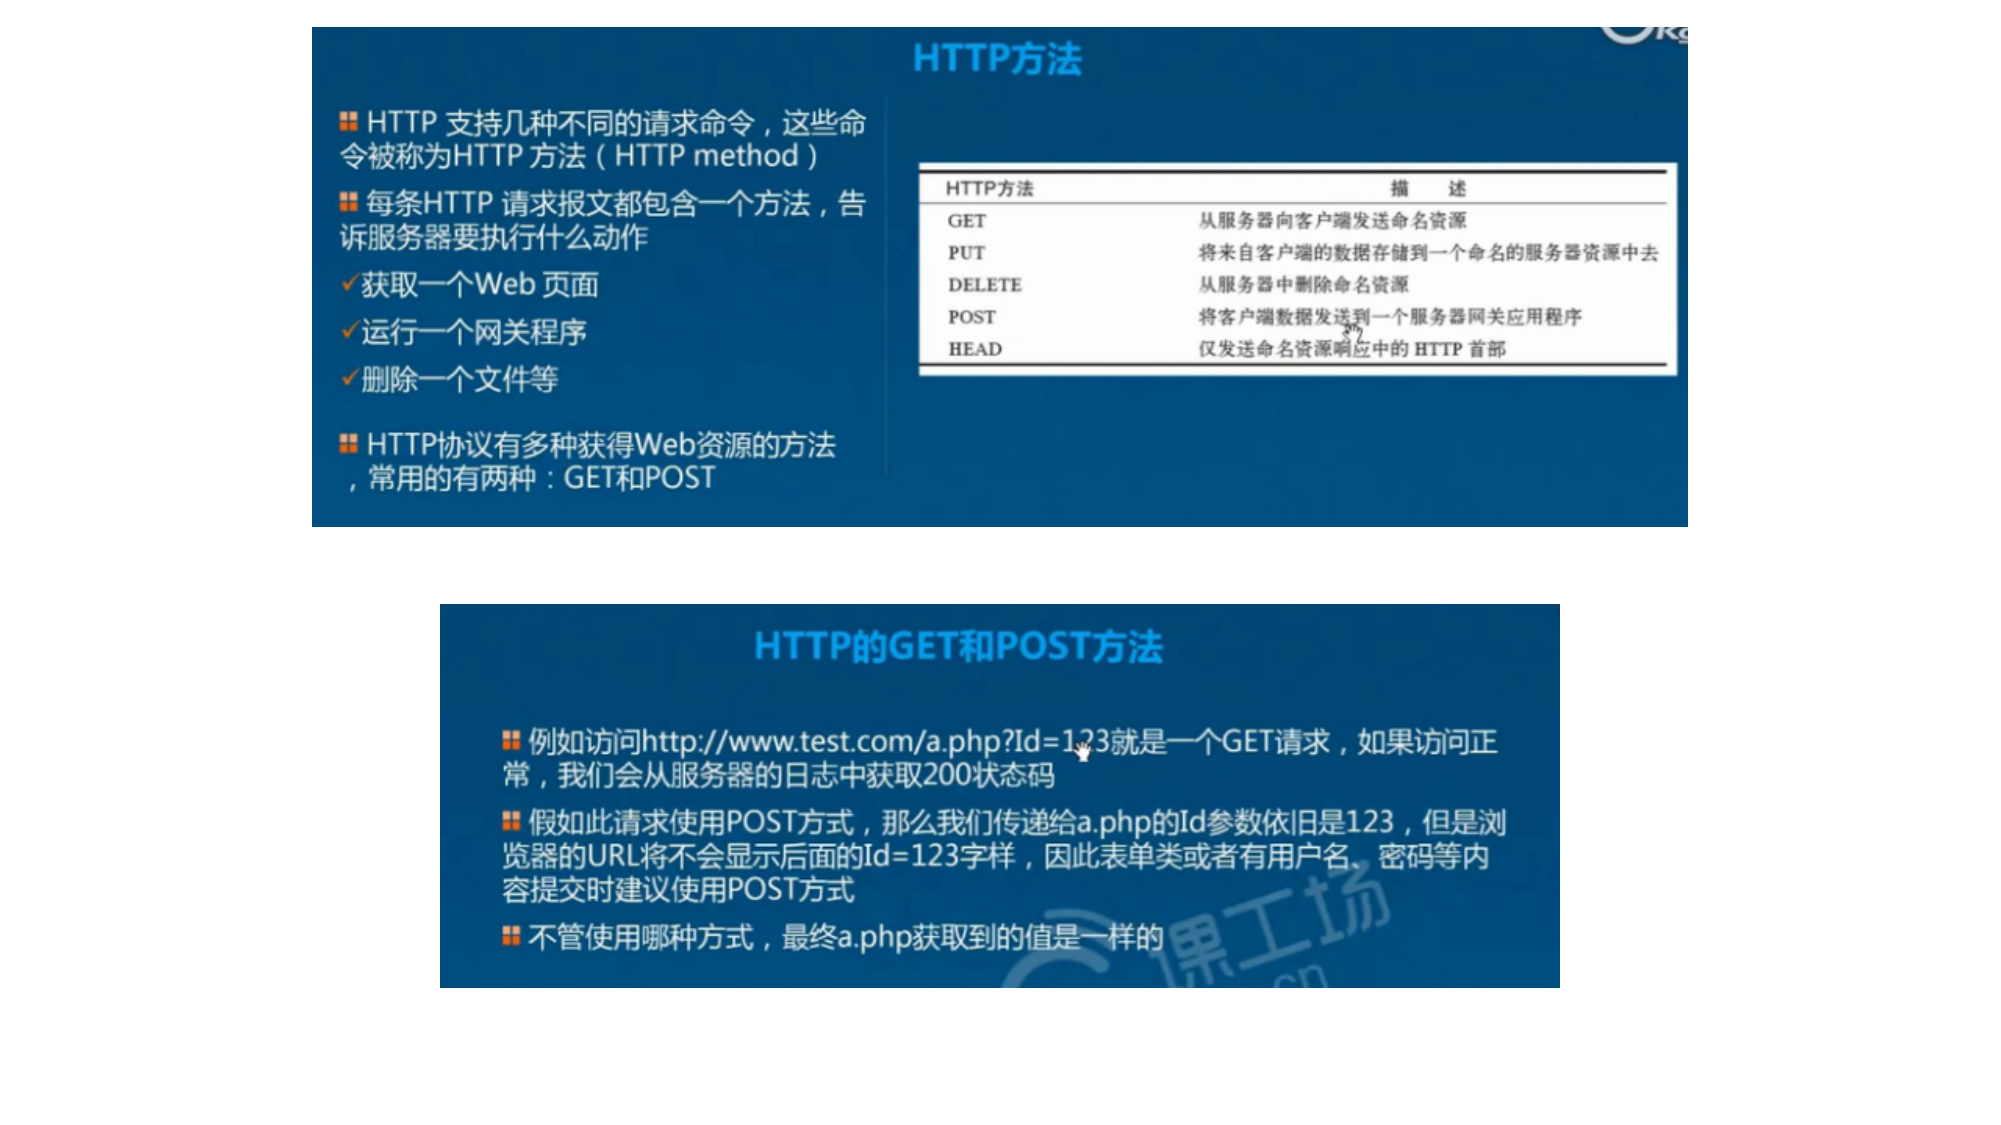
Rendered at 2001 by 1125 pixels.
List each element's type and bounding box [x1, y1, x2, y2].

picture [440, 604, 1560, 988]
picture [312, 27, 1688, 527]
